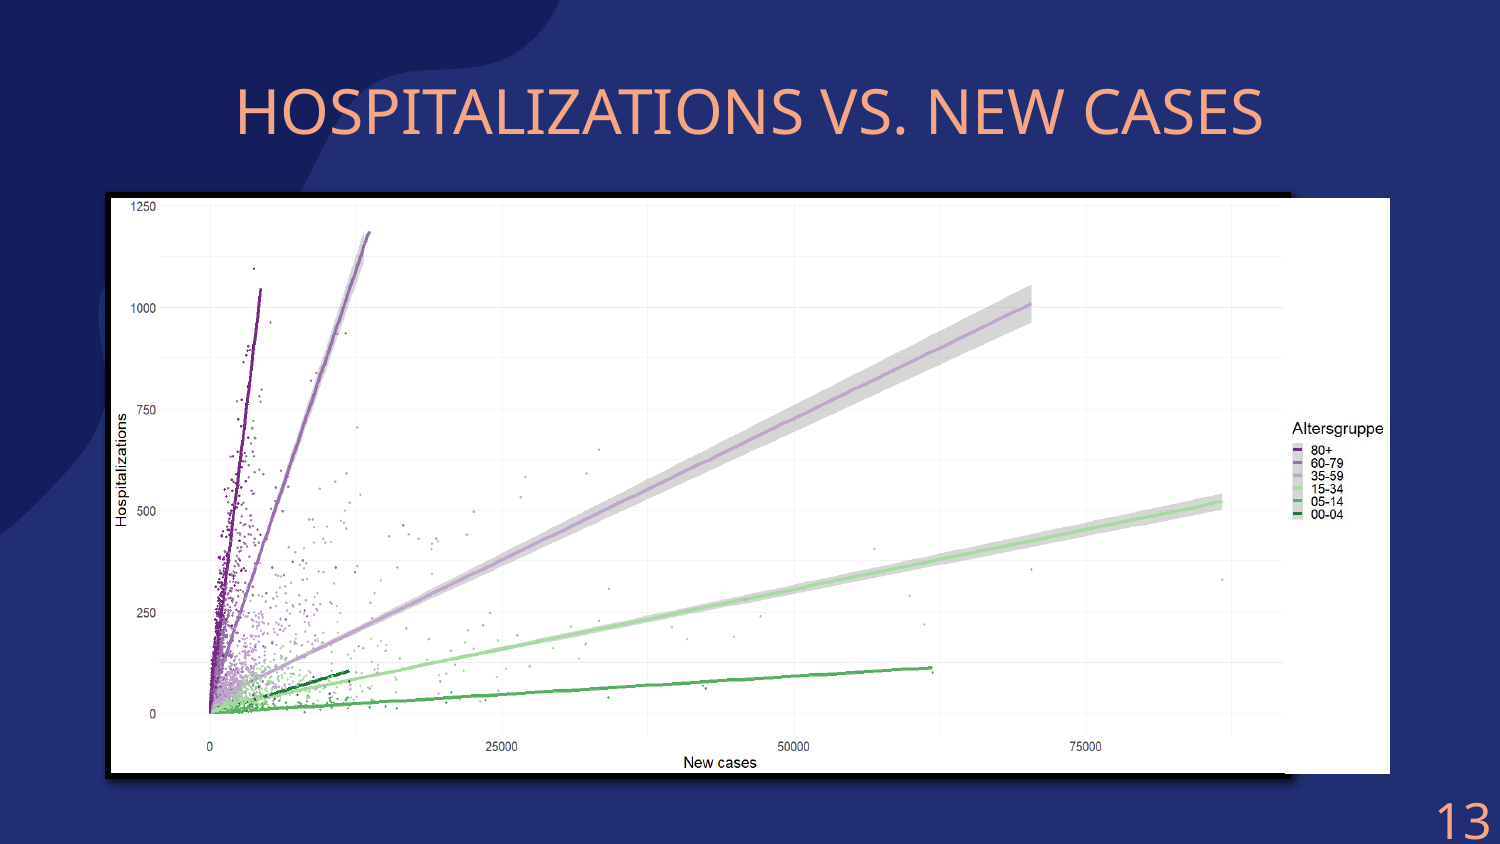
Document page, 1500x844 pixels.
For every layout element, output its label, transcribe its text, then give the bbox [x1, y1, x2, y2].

text_box 13 [1420, 782, 1500, 844]
title HOSPITALIZATIONS VS. NEW CASES [77, 56, 1423, 181]
picture [110, 197, 1391, 774]
